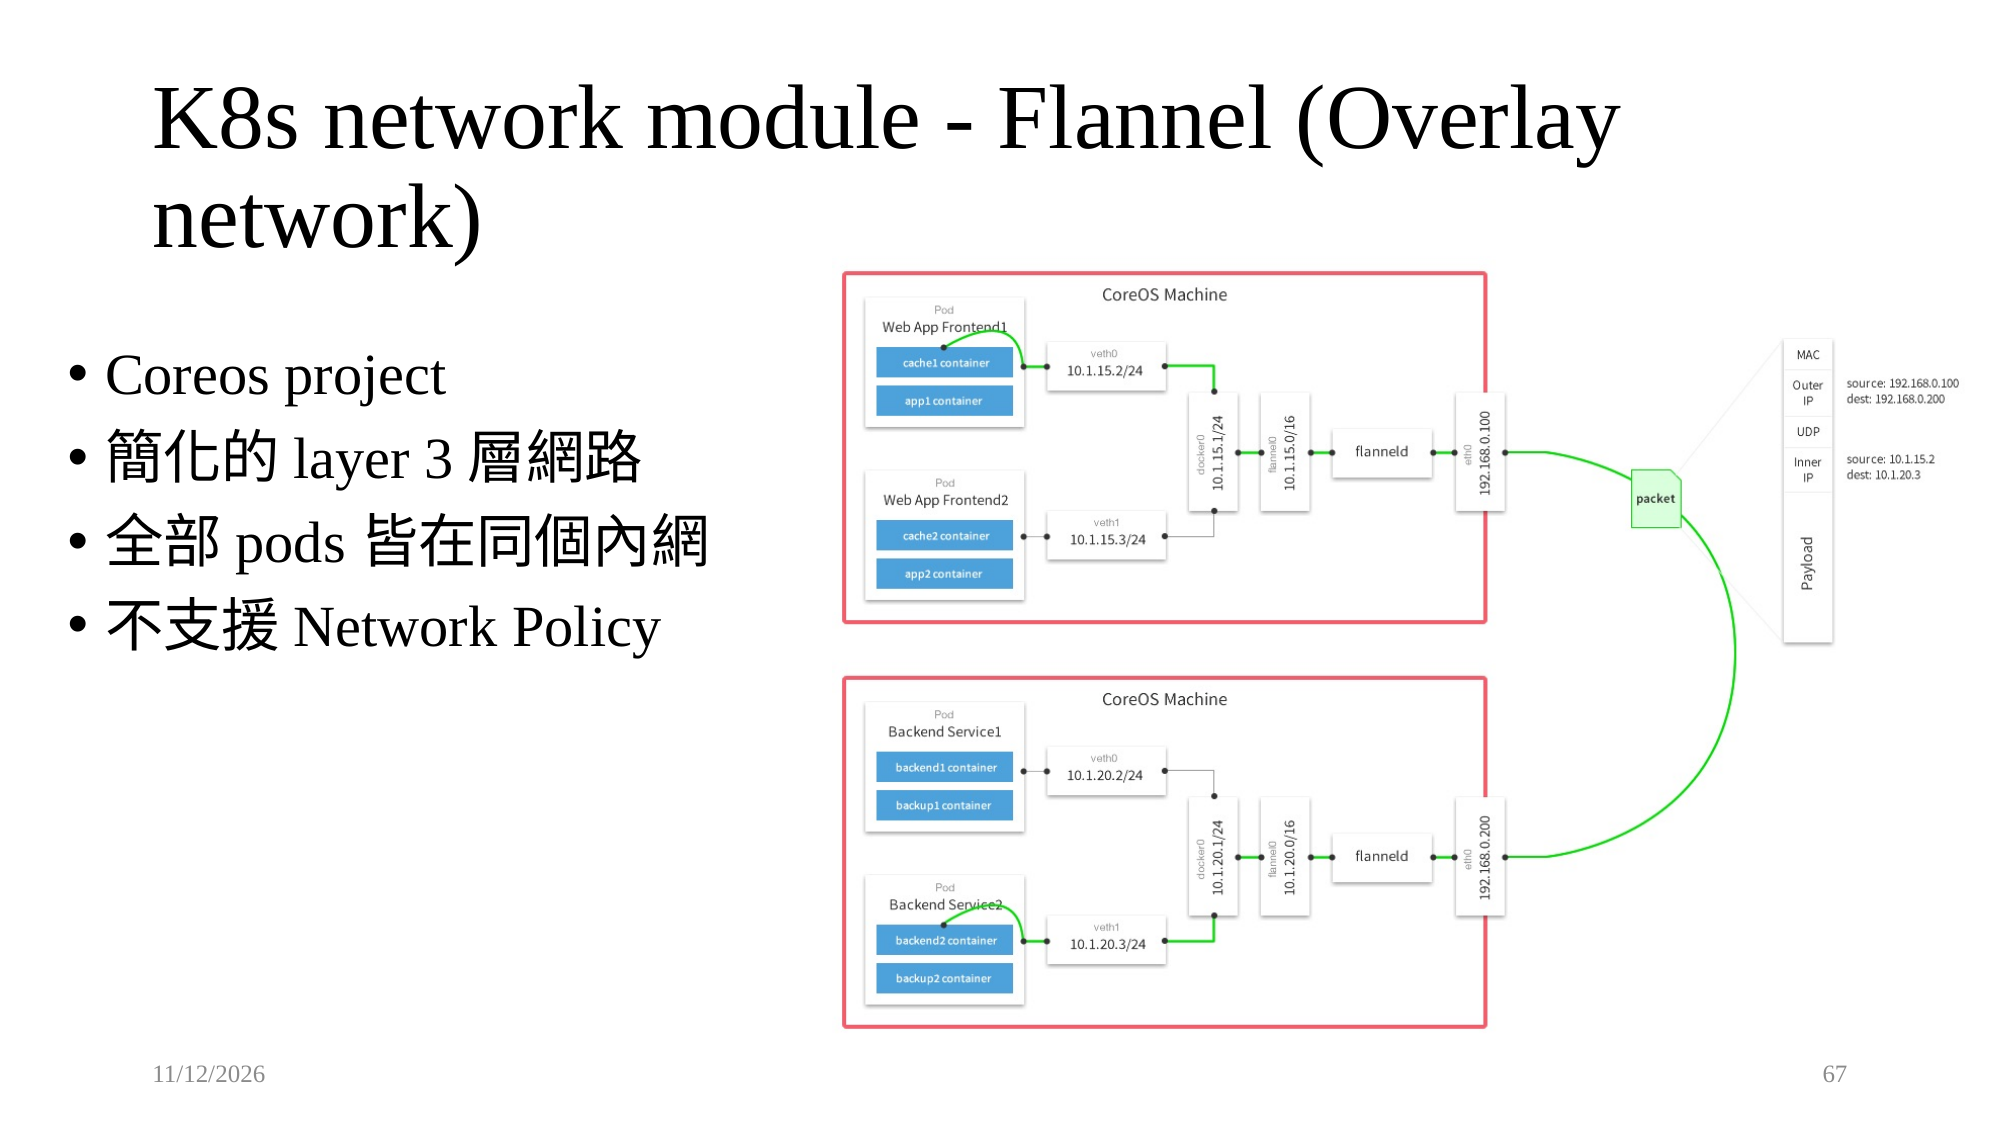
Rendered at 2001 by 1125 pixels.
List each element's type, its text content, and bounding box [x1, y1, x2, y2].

picture [832, 256, 1975, 1045]
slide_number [137, 1042, 588, 1103]
title K8s network module - Flannel (Overlay network) [137, 59, 1863, 278]
list Coreos project 簡化的layer 3層網路 全部pods皆在同個內網 不支援Network Policy [52, 336, 749, 1025]
slide_number 67 [1412, 1045, 1863, 1103]
